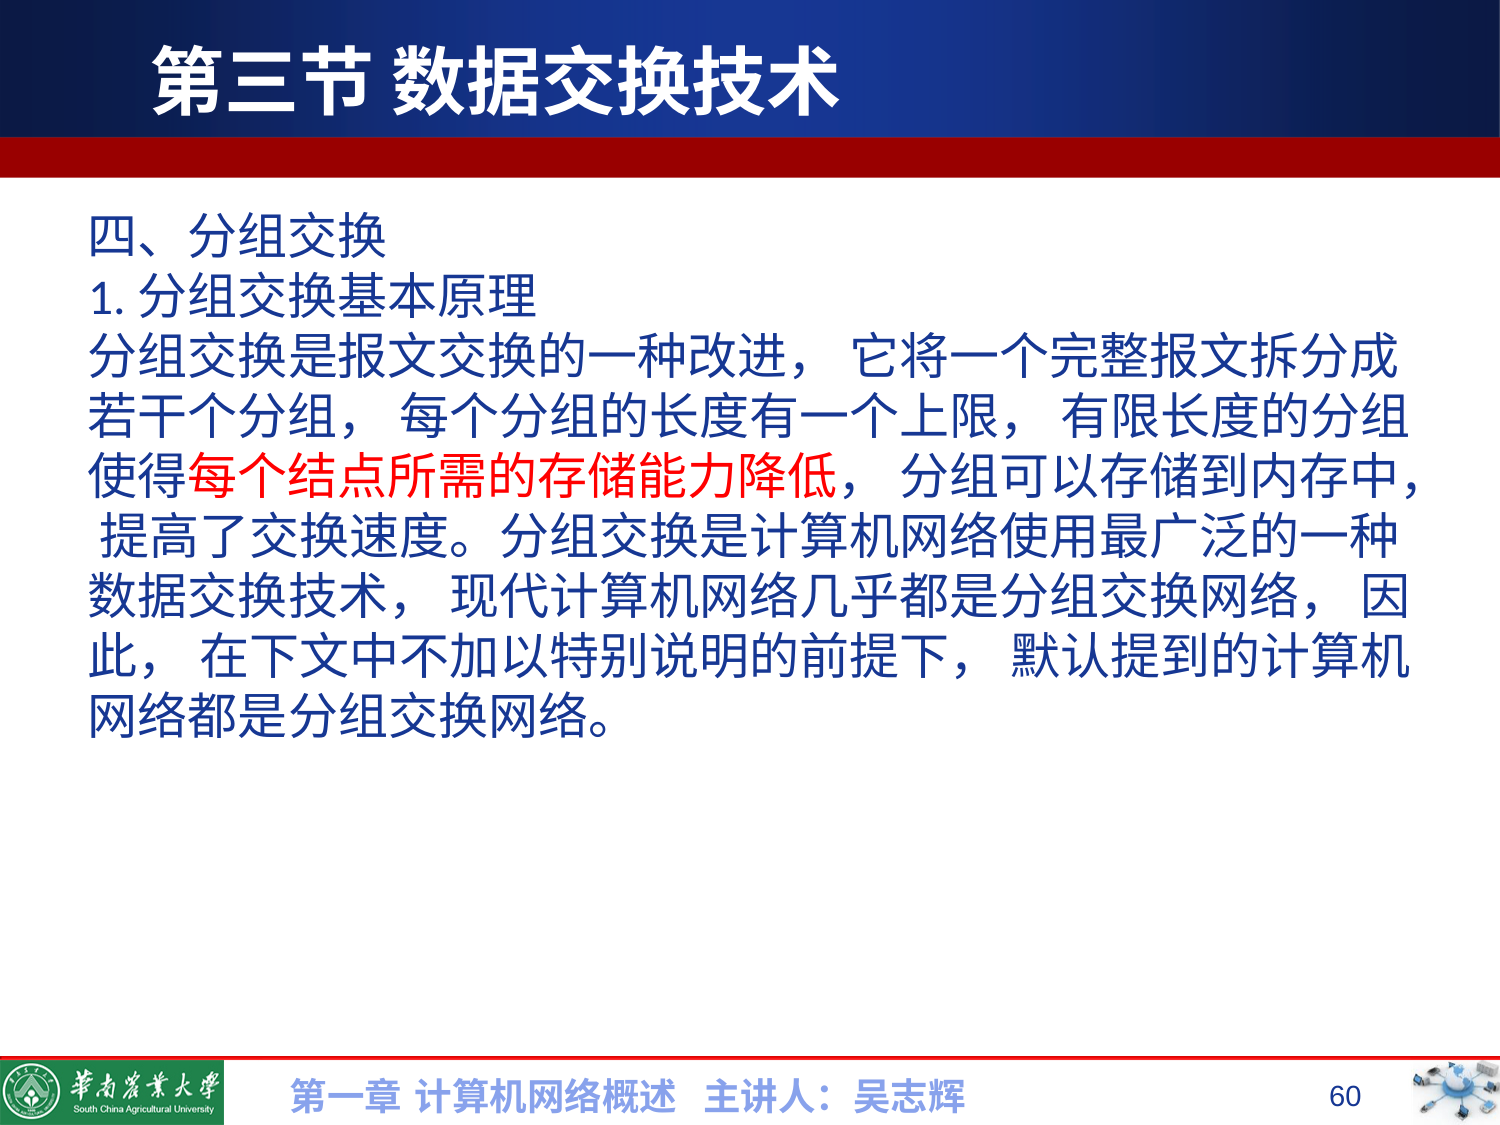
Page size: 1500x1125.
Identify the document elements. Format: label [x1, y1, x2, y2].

list [87, 204, 1413, 750]
slide_number [1325, 1077, 1401, 1113]
footer [287, 1072, 1137, 1115]
picture [0, 1056, 1500, 1125]
title [149, 34, 1351, 126]
picture [0, 0, 1500, 137]
